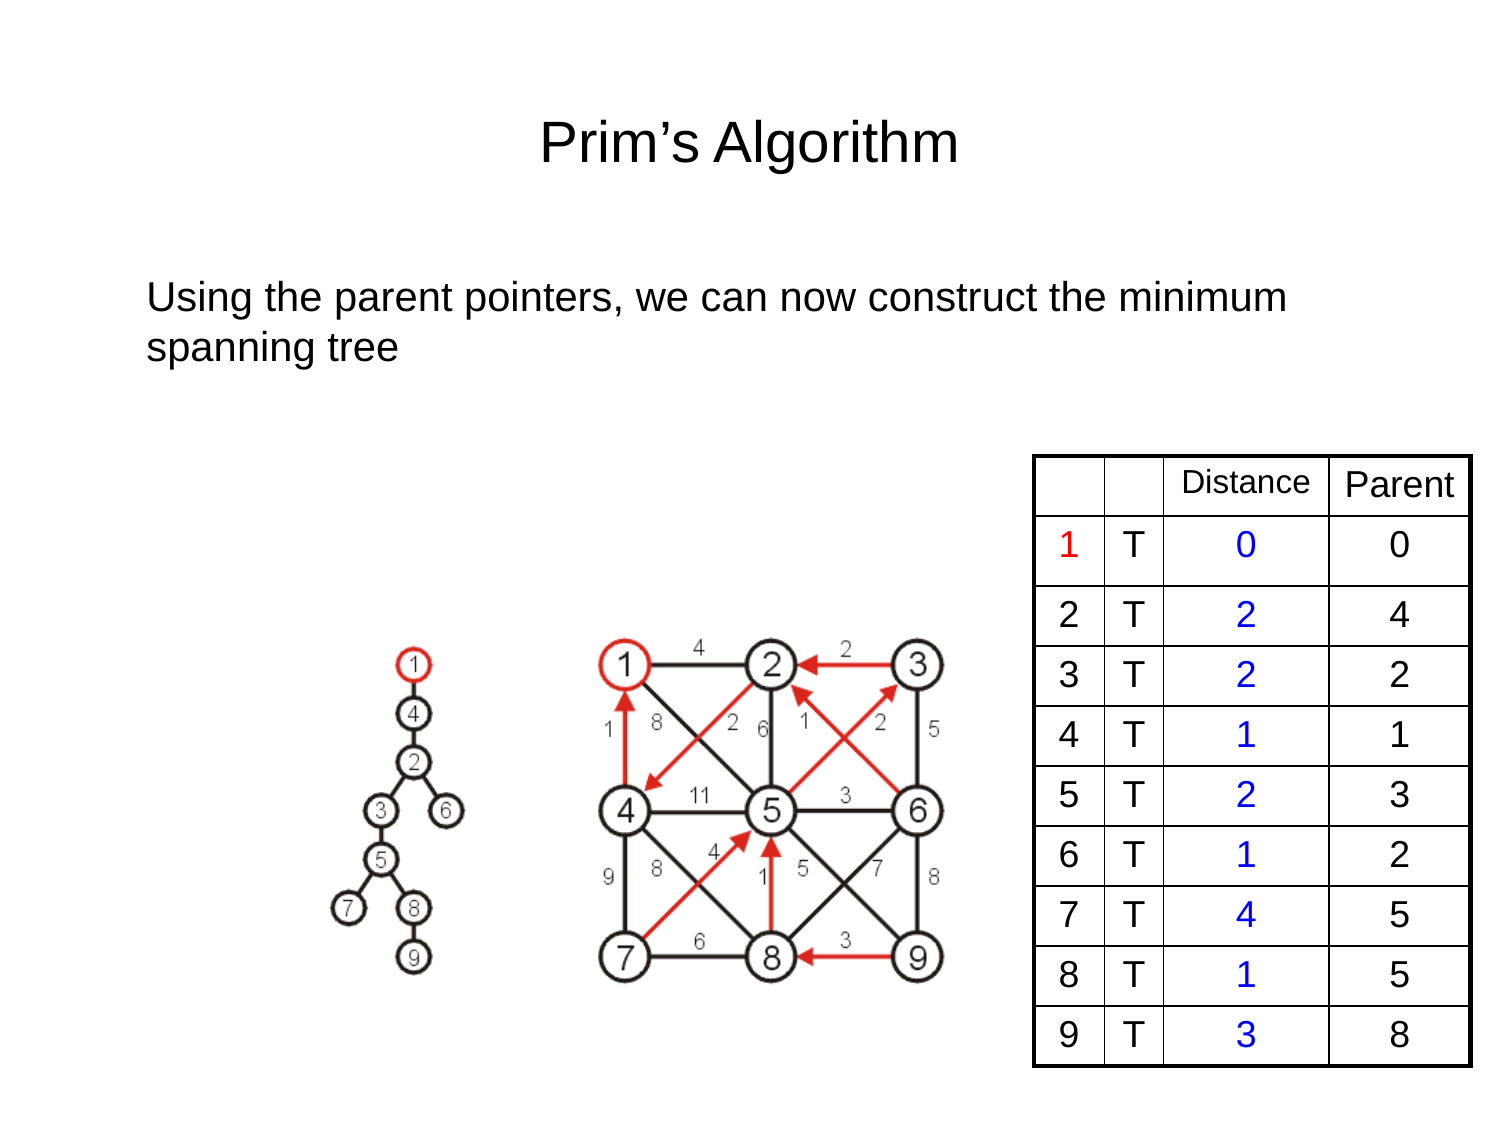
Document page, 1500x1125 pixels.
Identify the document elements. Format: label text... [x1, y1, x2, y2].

table_cell 1 [1036, 517, 1104, 585]
table_cell 4 [1330, 587, 1468, 645]
table_header [1105, 458, 1163, 515]
table_cell 1 [1330, 707, 1468, 765]
table_cell 3 [1036, 647, 1104, 705]
table_cell 1 [1164, 947, 1328, 1005]
table_cell 3 [1330, 767, 1468, 825]
table_header [1036, 458, 1104, 515]
table_cell T [1105, 887, 1163, 945]
table_cell 2 [1036, 587, 1104, 645]
table_cell 1 [1164, 707, 1328, 765]
table_cell 2 [1330, 647, 1468, 705]
table_cell T [1105, 517, 1163, 585]
table_cell 8 [1330, 1007, 1468, 1064]
table_cell 2 [1164, 647, 1328, 705]
table_cell T [1105, 827, 1163, 885]
table_cell T [1105, 707, 1163, 765]
table_cell 4 [1036, 707, 1104, 765]
table_cell 3 [1164, 1007, 1328, 1064]
table_cell T [1105, 767, 1163, 825]
table_cell 5 [1330, 947, 1468, 1005]
table_header Parent [1330, 458, 1468, 515]
table_cell 0 [1330, 517, 1468, 585]
table_cell T [1105, 947, 1163, 1005]
table_cell 2 [1330, 827, 1468, 885]
table_cell 2 [1164, 587, 1328, 645]
table_cell 4 [1164, 887, 1328, 945]
table_cell 6 [1036, 827, 1104, 885]
table_cell 2 [1164, 767, 1328, 825]
table_cell T [1105, 587, 1163, 645]
table_cell 9 [1036, 1007, 1104, 1064]
table_cell T [1105, 647, 1163, 705]
picture [324, 624, 975, 998]
table_cell 0 [1164, 517, 1328, 585]
table_cell 7 [1036, 887, 1104, 945]
table_cell 5 [1330, 887, 1468, 945]
list Using the parent pointers, we can now construct the minimum spanning tree [74, 262, 1426, 1006]
table_header Distance [1164, 458, 1328, 515]
table_cell 8 [1036, 947, 1104, 1005]
title Prim’s Algorithm [74, 44, 1426, 233]
table_cell T [1105, 1007, 1163, 1064]
table_cell 5 [1036, 767, 1104, 825]
table_cell 1 [1164, 827, 1328, 885]
